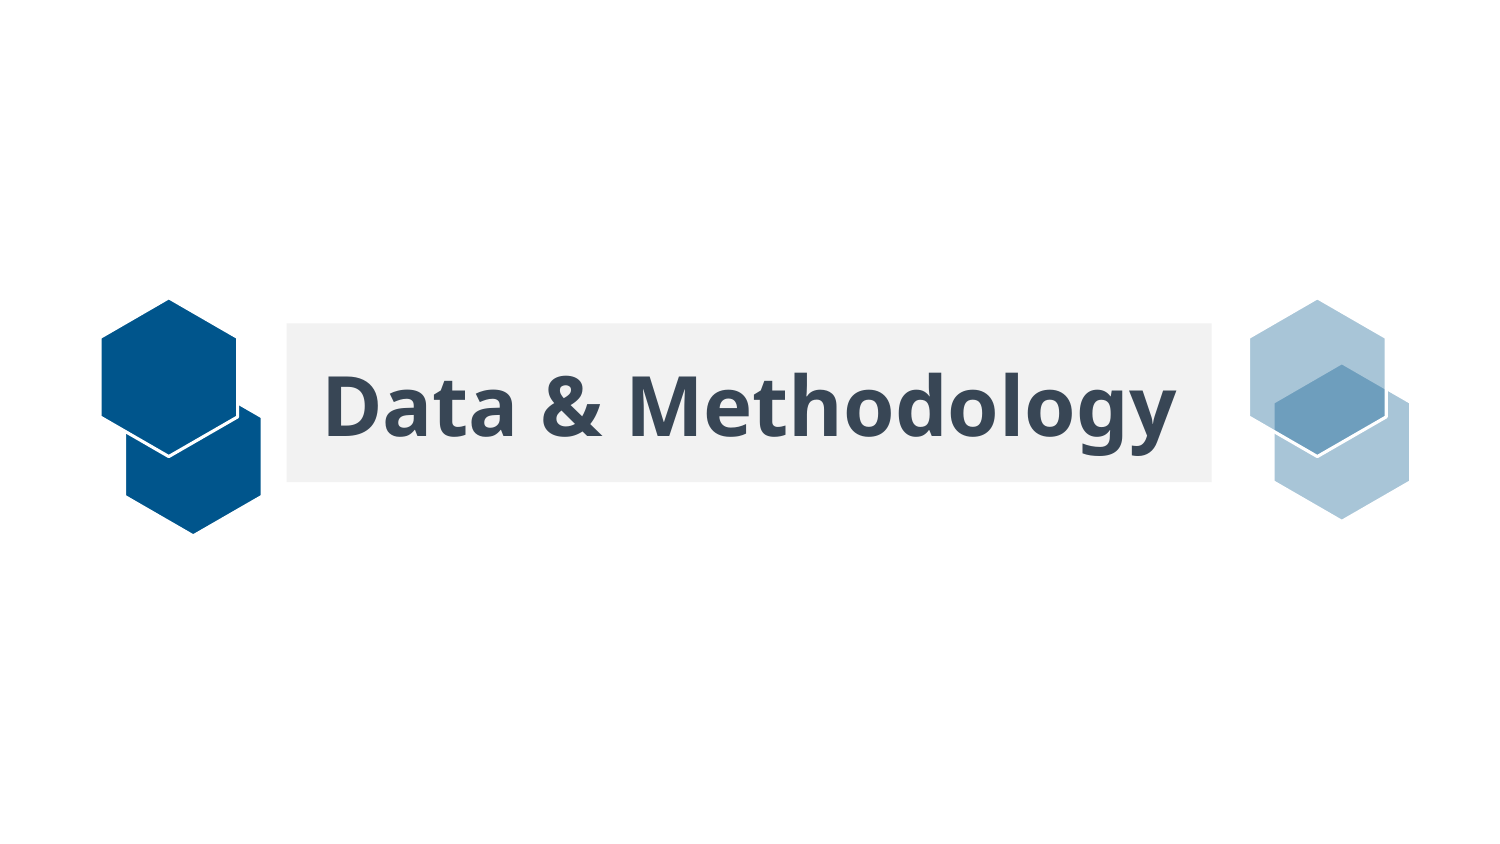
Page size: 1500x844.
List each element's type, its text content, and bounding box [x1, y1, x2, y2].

text_box [100, 297, 238, 457]
text_box [1273, 388, 1411, 522]
text_box [124, 402, 263, 536]
text_box [1248, 297, 1387, 457]
title Data & Methodology [286, 323, 1212, 483]
